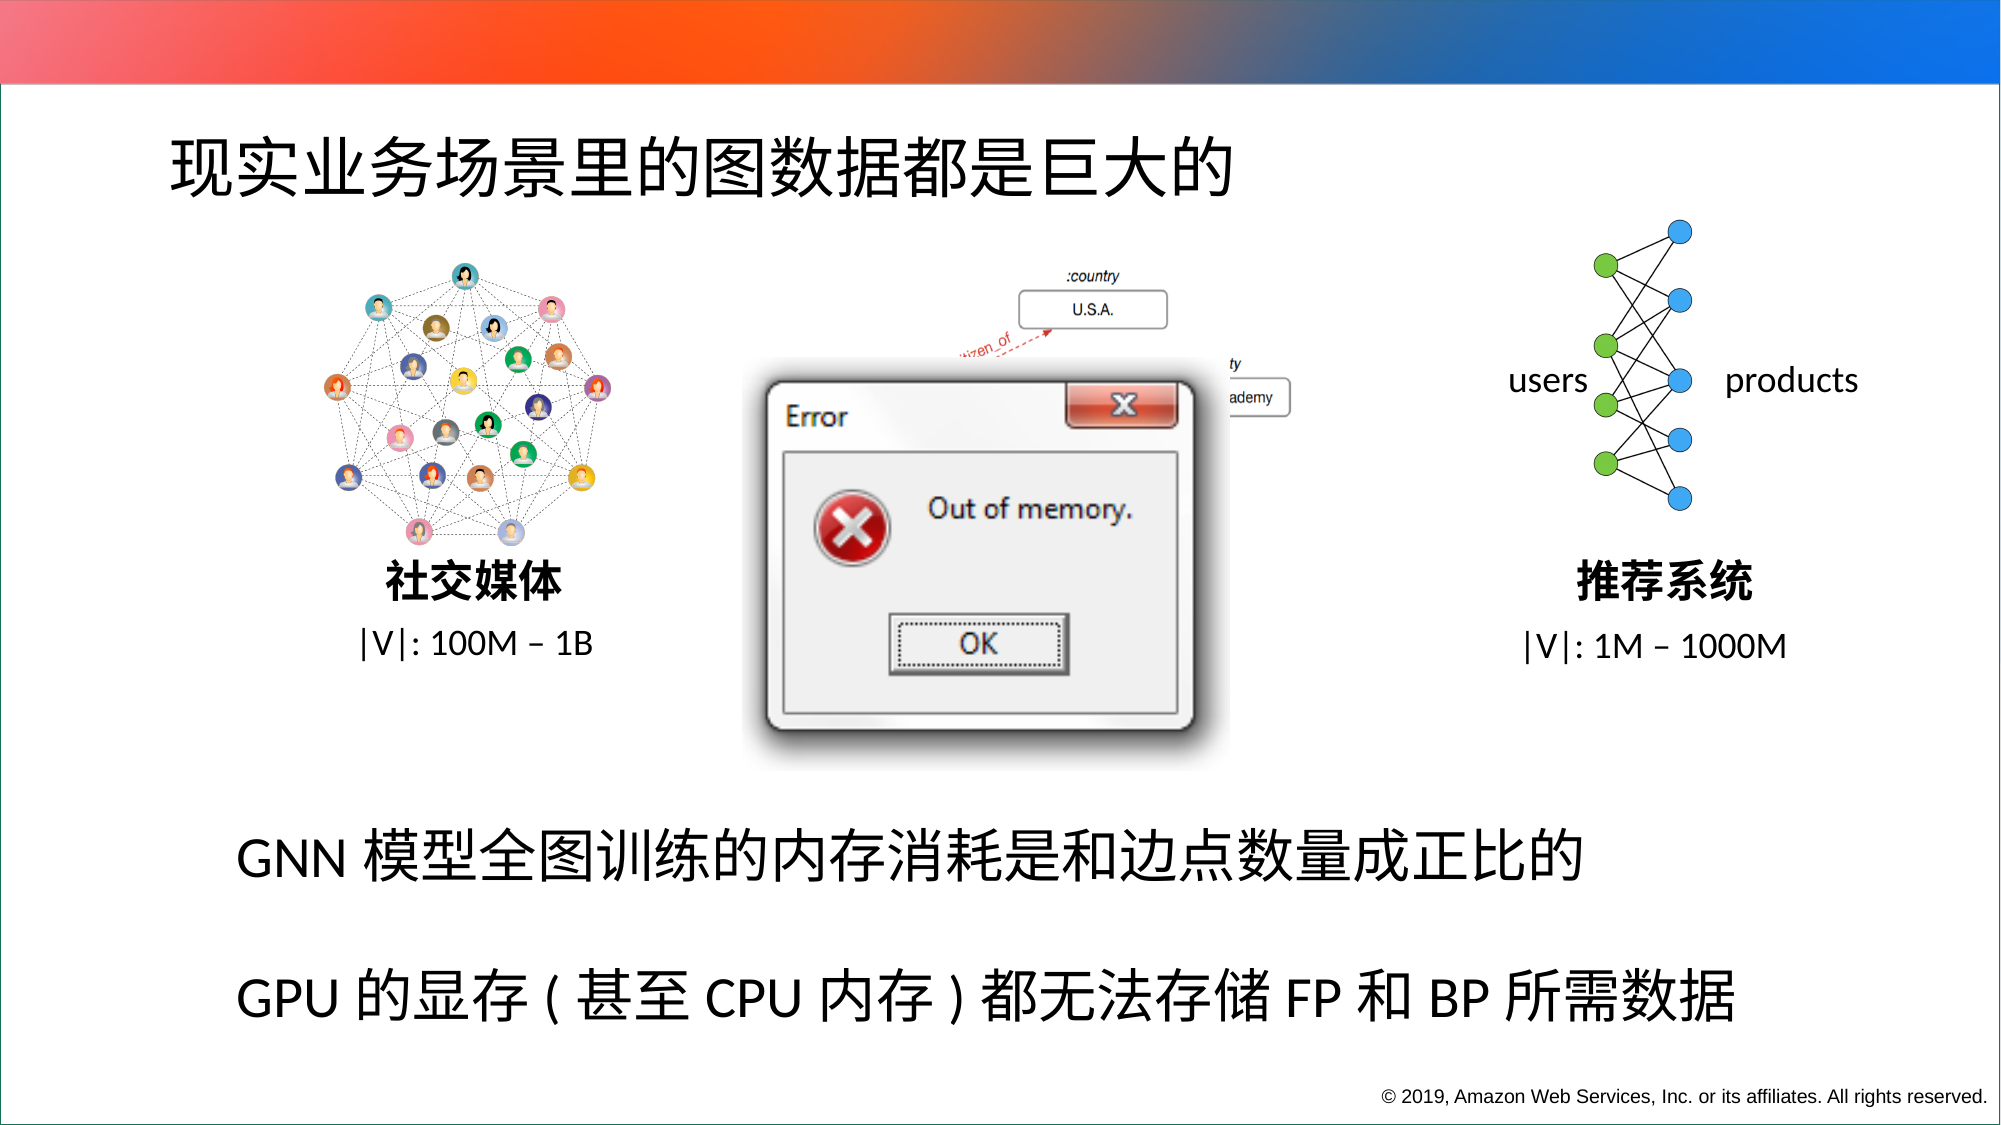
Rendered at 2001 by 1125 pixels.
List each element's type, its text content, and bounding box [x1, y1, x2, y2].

picture [0, 0, 2001, 90]
text_box products [1813, 347, 1875, 408]
text_box |V|: 100M – 1B [340, 610, 609, 671]
text_box |V|: 1M – 1000M [1503, 614, 1803, 674]
picture [324, 263, 611, 547]
text_box 社交媒体 [370, 547, 579, 610]
text_box 推荐系统 [1561, 546, 1769, 614]
picture [742, 253, 1301, 771]
picture [1460, 185, 1813, 536]
list 现实业务场景里的图数据都是巨大的 [107, 129, 1513, 294]
text_box GNN模型全图训练的内存消耗是和边点数量成正比的 GPU的显存(甚至CPU内存)都无法存储FP和BP所需数据 [221, 811, 1752, 1036]
